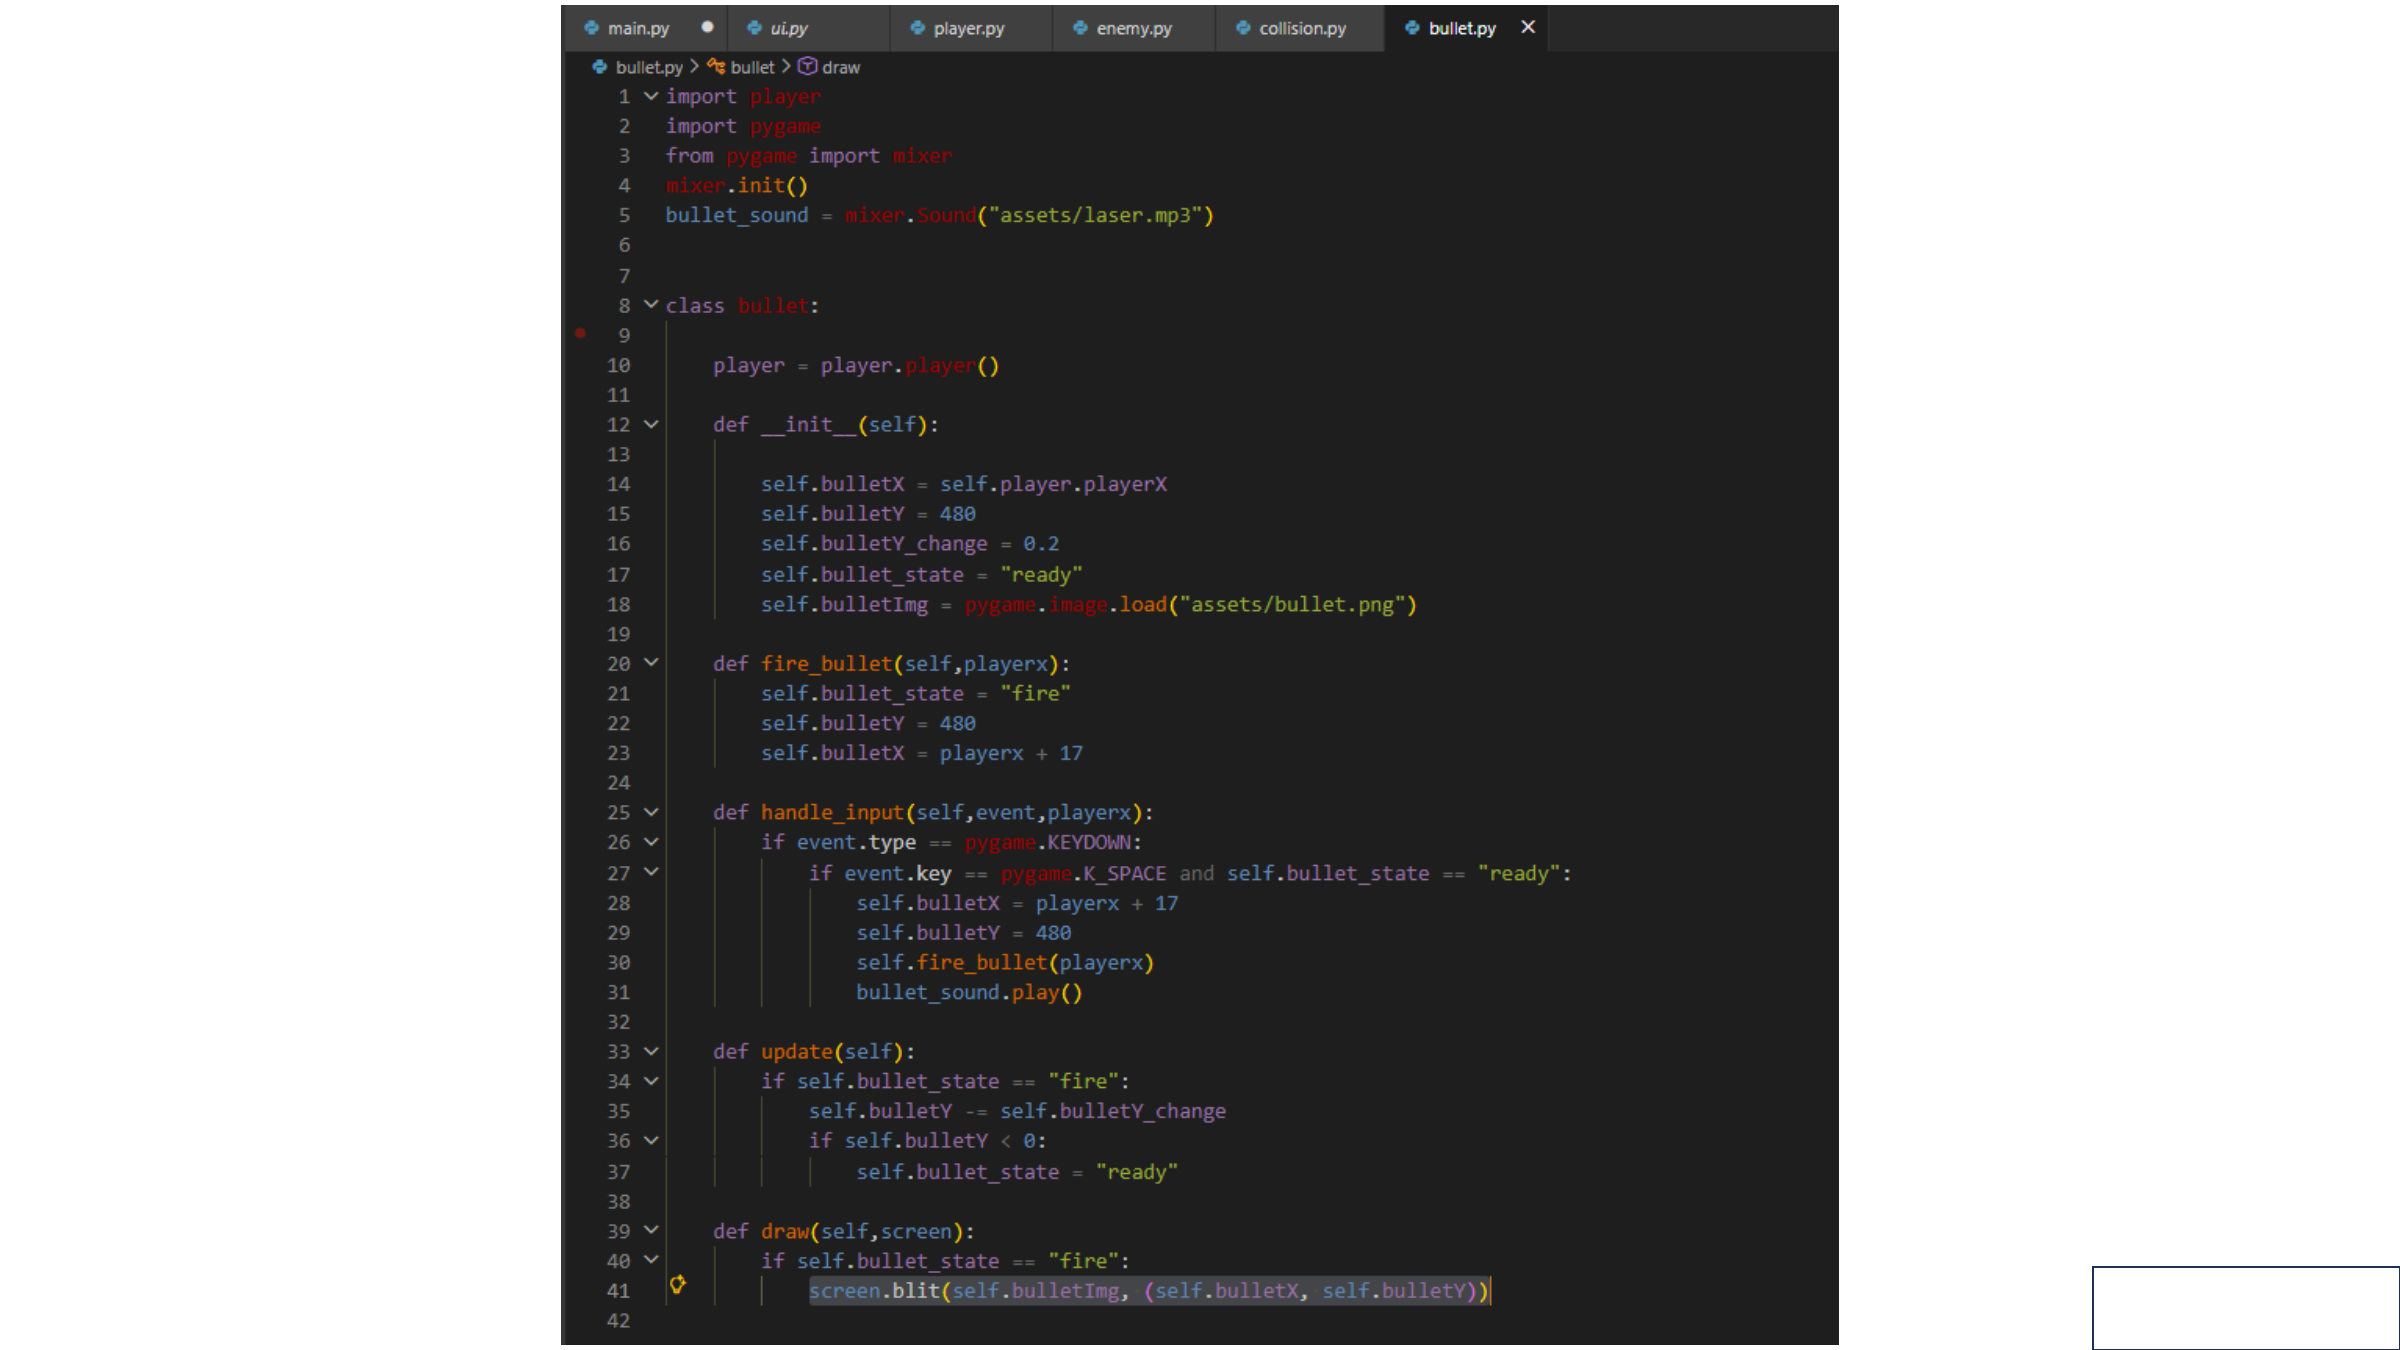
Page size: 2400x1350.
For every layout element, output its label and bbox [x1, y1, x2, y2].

text_box [2092, 1266, 2400, 1350]
picture [561, 5, 1839, 1345]
